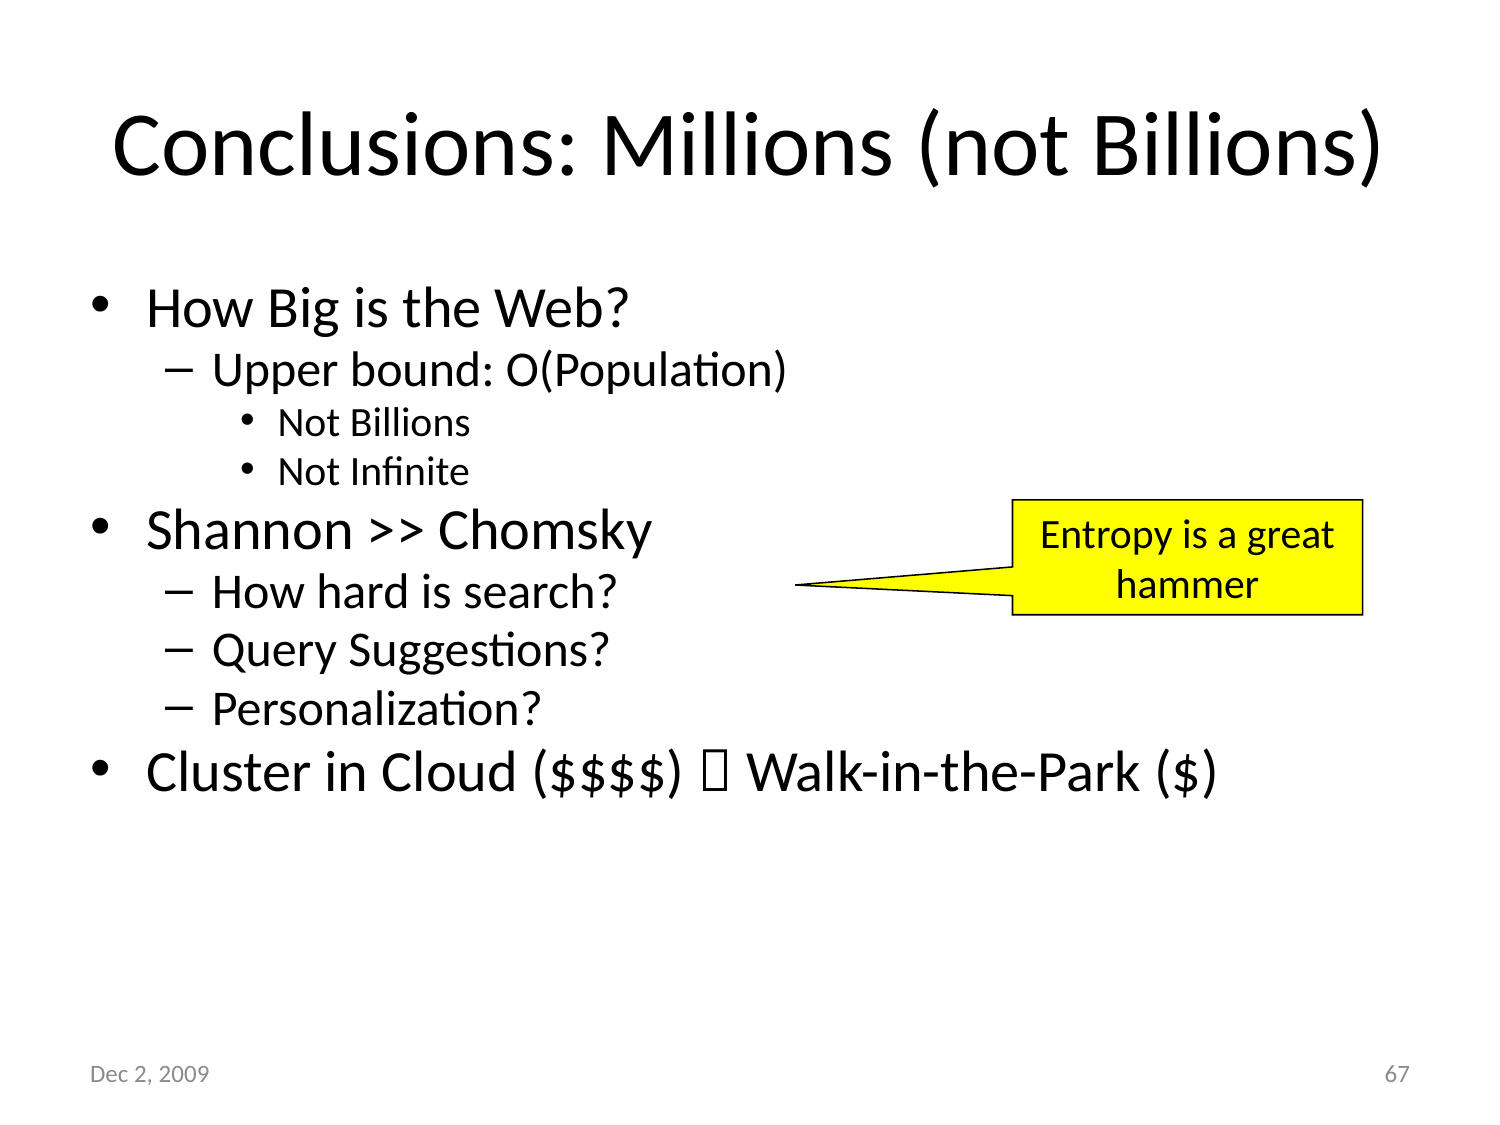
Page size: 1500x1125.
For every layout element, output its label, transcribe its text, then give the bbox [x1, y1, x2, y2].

title Conclusions: Millions (not Billions) [75, 45, 1425, 233]
text_box Entropy is a great hammer [795, 499, 1363, 615]
slide_number 67 [1074, 1042, 1425, 1103]
list How Big is the Web? Upper bound: O(Population) Not Billions Not Infinite Shannon >> Chomsky How hard is search? Query Suggestions? Personalization? Cluster in Cloud ($$$$)  Walk-in-the-Park ($) [75, 275, 1450, 1018]
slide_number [75, 1042, 425, 1103]
